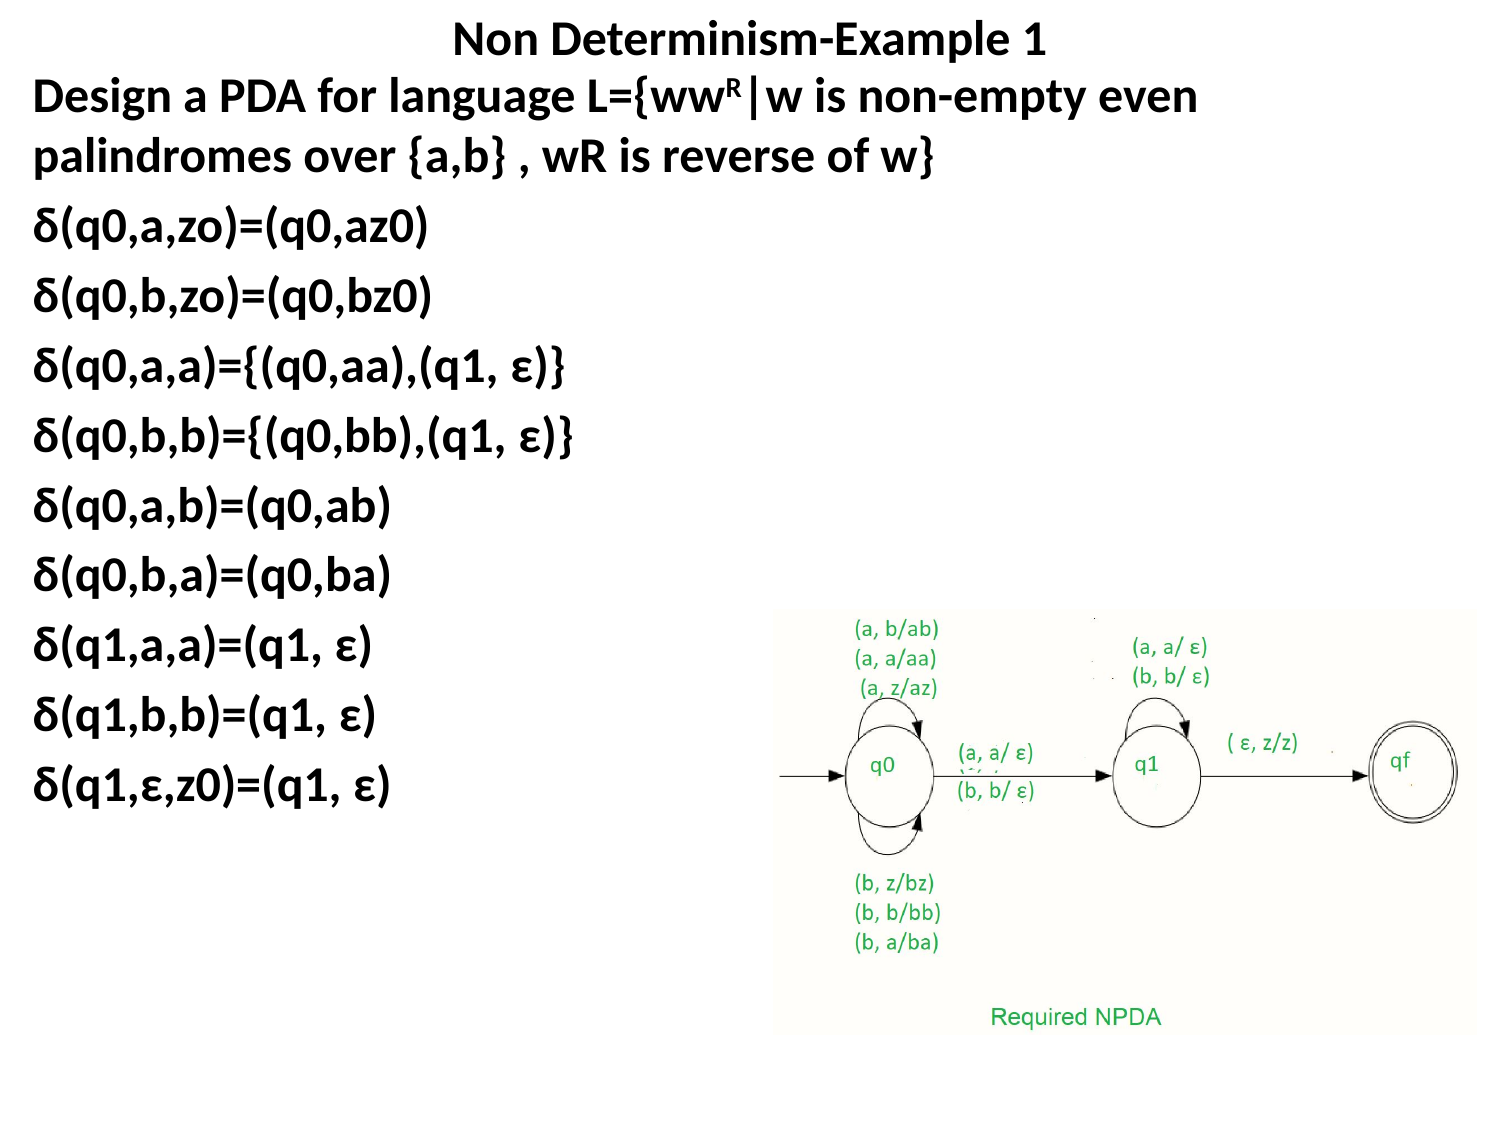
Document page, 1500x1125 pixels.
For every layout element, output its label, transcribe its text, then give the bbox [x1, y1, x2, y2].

list Design a PDA for language L={wwR|w is non-empty even palindromes over {a,b} , wR is reverse of w} δ(q0,a,zo)=(q0,az0) δ(q0,b,zo)=(q0,bz0) δ(q0,a,a)={(q0,aa),(q1, ε)} δ(q0,b,b)={(q0,bb),(q1, ε)} δ(q0,a,b)=(q0,ab) δ(q0,b,a)=(q0,ba) δ(q1,a,a)=(q1, ε) δ(q1,b,b)=(q1, ε) δ(q1,ε,z0)=(q1, ε) [17, 54, 1471, 1125]
title Non Determinism-Example 1 [75, 0, 1425, 76]
picture [773, 609, 1477, 1036]
